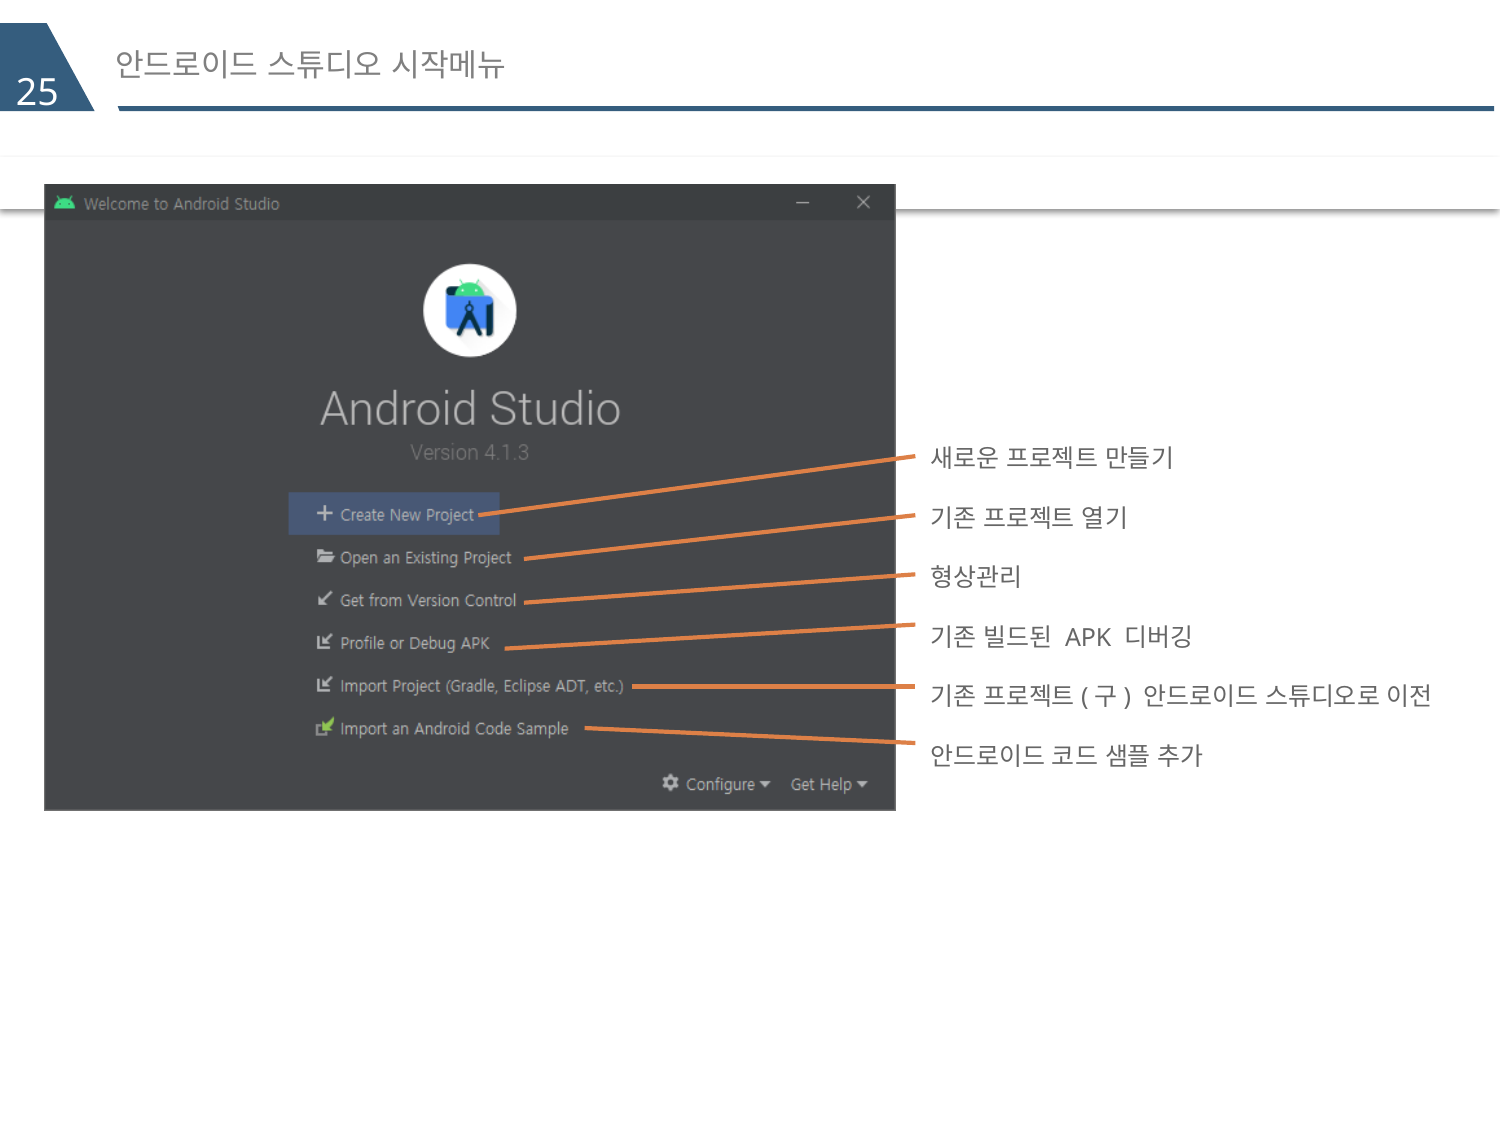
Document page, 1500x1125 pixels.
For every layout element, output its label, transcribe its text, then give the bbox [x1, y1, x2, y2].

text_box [504, 624, 916, 649]
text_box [477, 455, 916, 516]
picture [44, 184, 897, 811]
title 안드로이드 스튜디오 시작메뉴 [100, 37, 1438, 90]
text_box [0, 0, 1500, 75]
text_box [523, 514, 916, 560]
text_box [523, 573, 916, 603]
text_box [584, 727, 916, 744]
text_box 새로운 프로젝트 만들기 기존 프로젝트 열기 형상관리 기존 빌드된 APK 디버깅 기존 프로젝트(구) 안드로이드 스튜디오로 이전 안드로이드 코드 샘플 추가 [915, 420, 1483, 1029]
slide_number 25 [1, 60, 89, 101]
